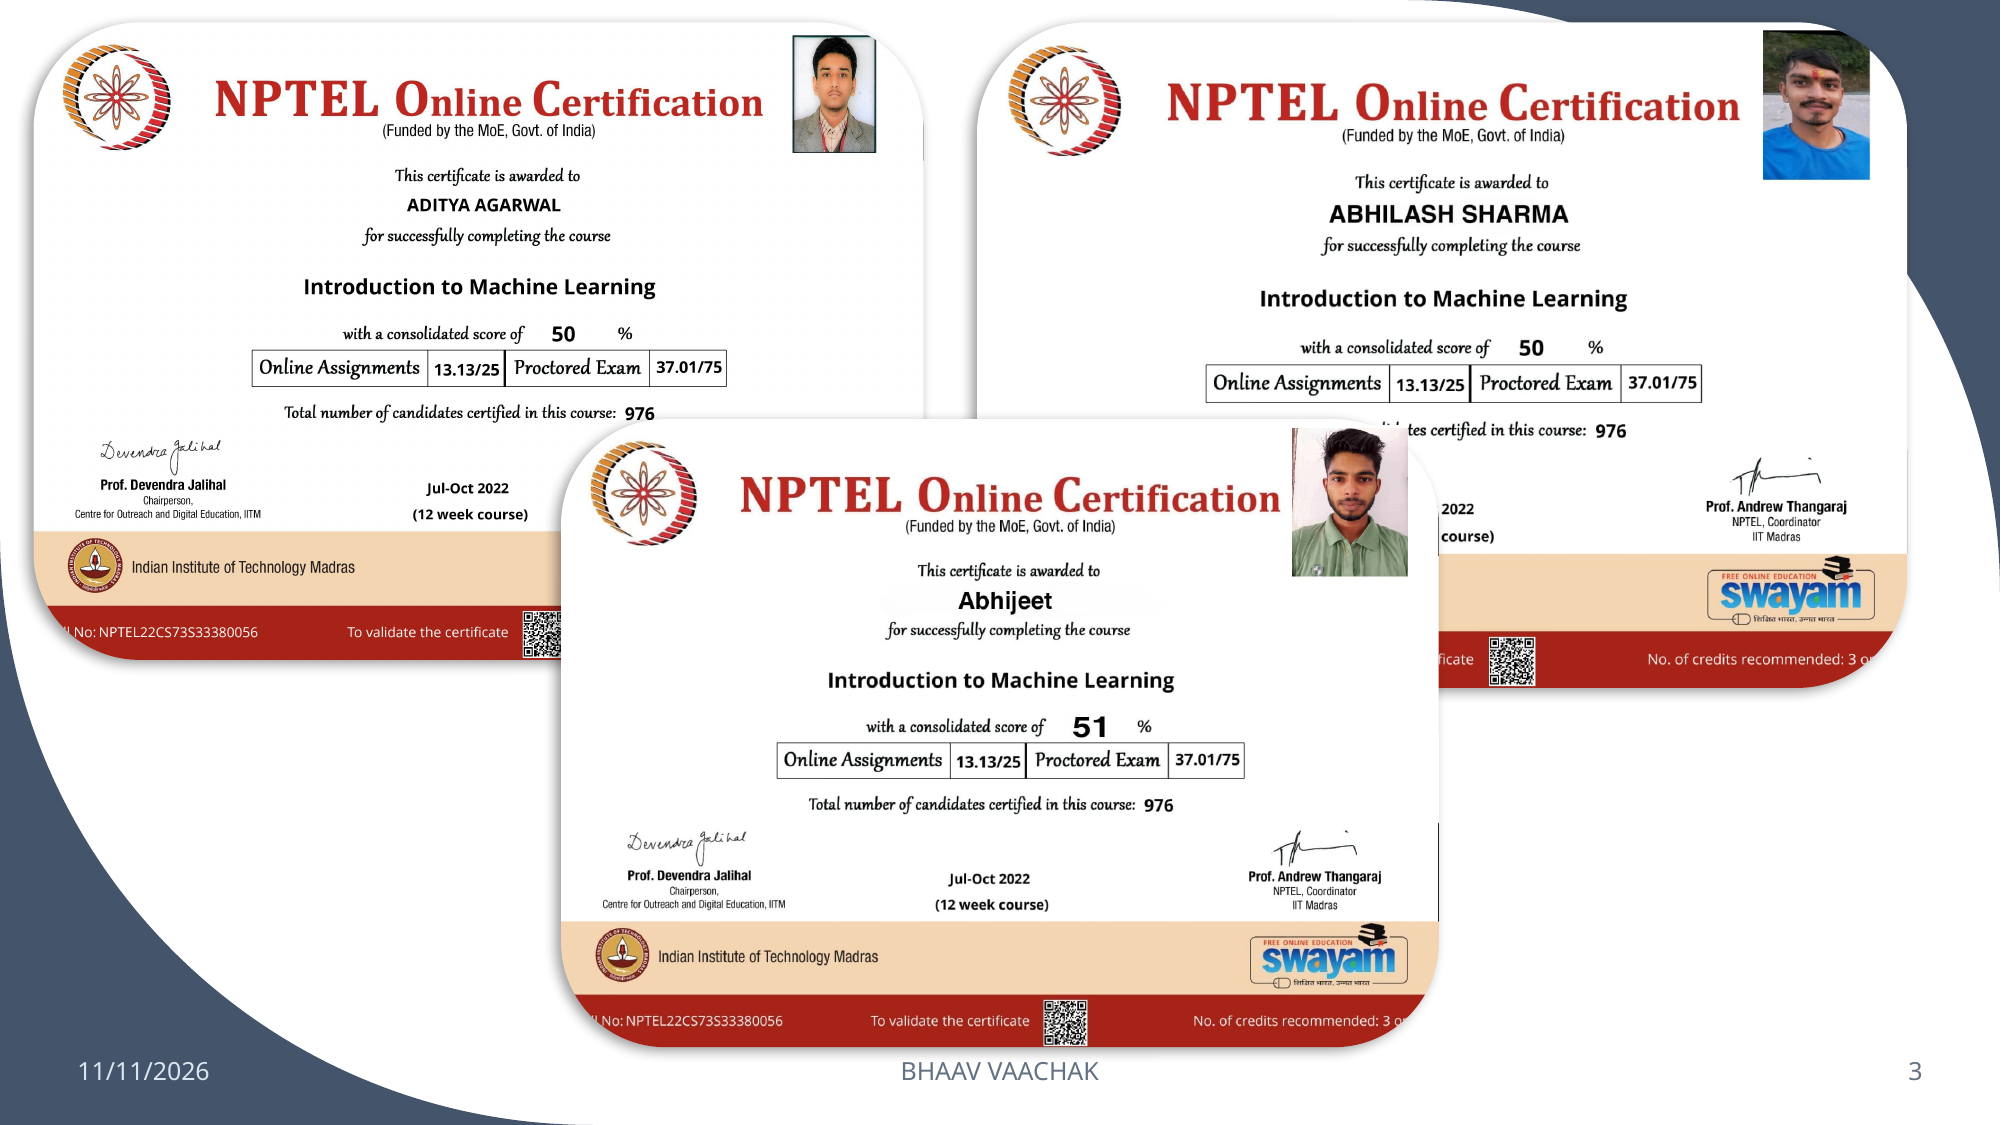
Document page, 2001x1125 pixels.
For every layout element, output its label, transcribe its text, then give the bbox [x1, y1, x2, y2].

footer BHAAV VAACHAK [662, 1059, 1338, 1103]
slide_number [62, 1042, 342, 1103]
slide_number 3 [1665, 1042, 1938, 1103]
picture [33, 22, 1908, 1048]
